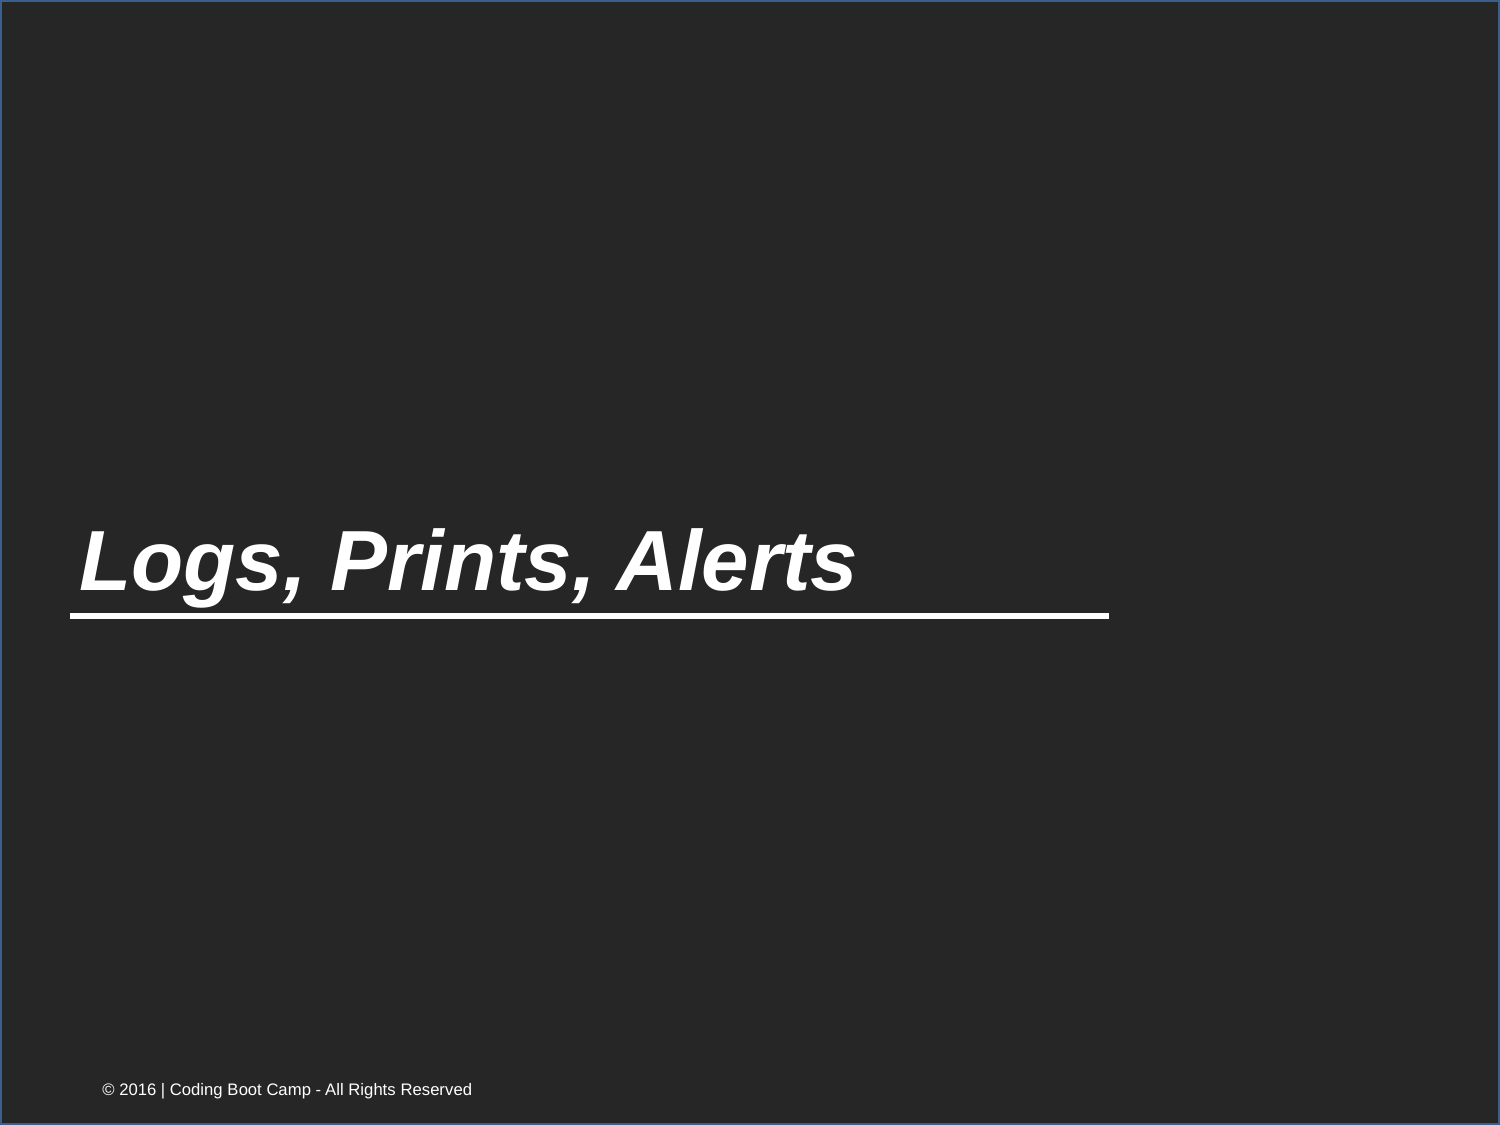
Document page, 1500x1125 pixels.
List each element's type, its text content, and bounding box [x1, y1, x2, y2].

title Logs, Prints, Alerts [64, 484, 1415, 628]
